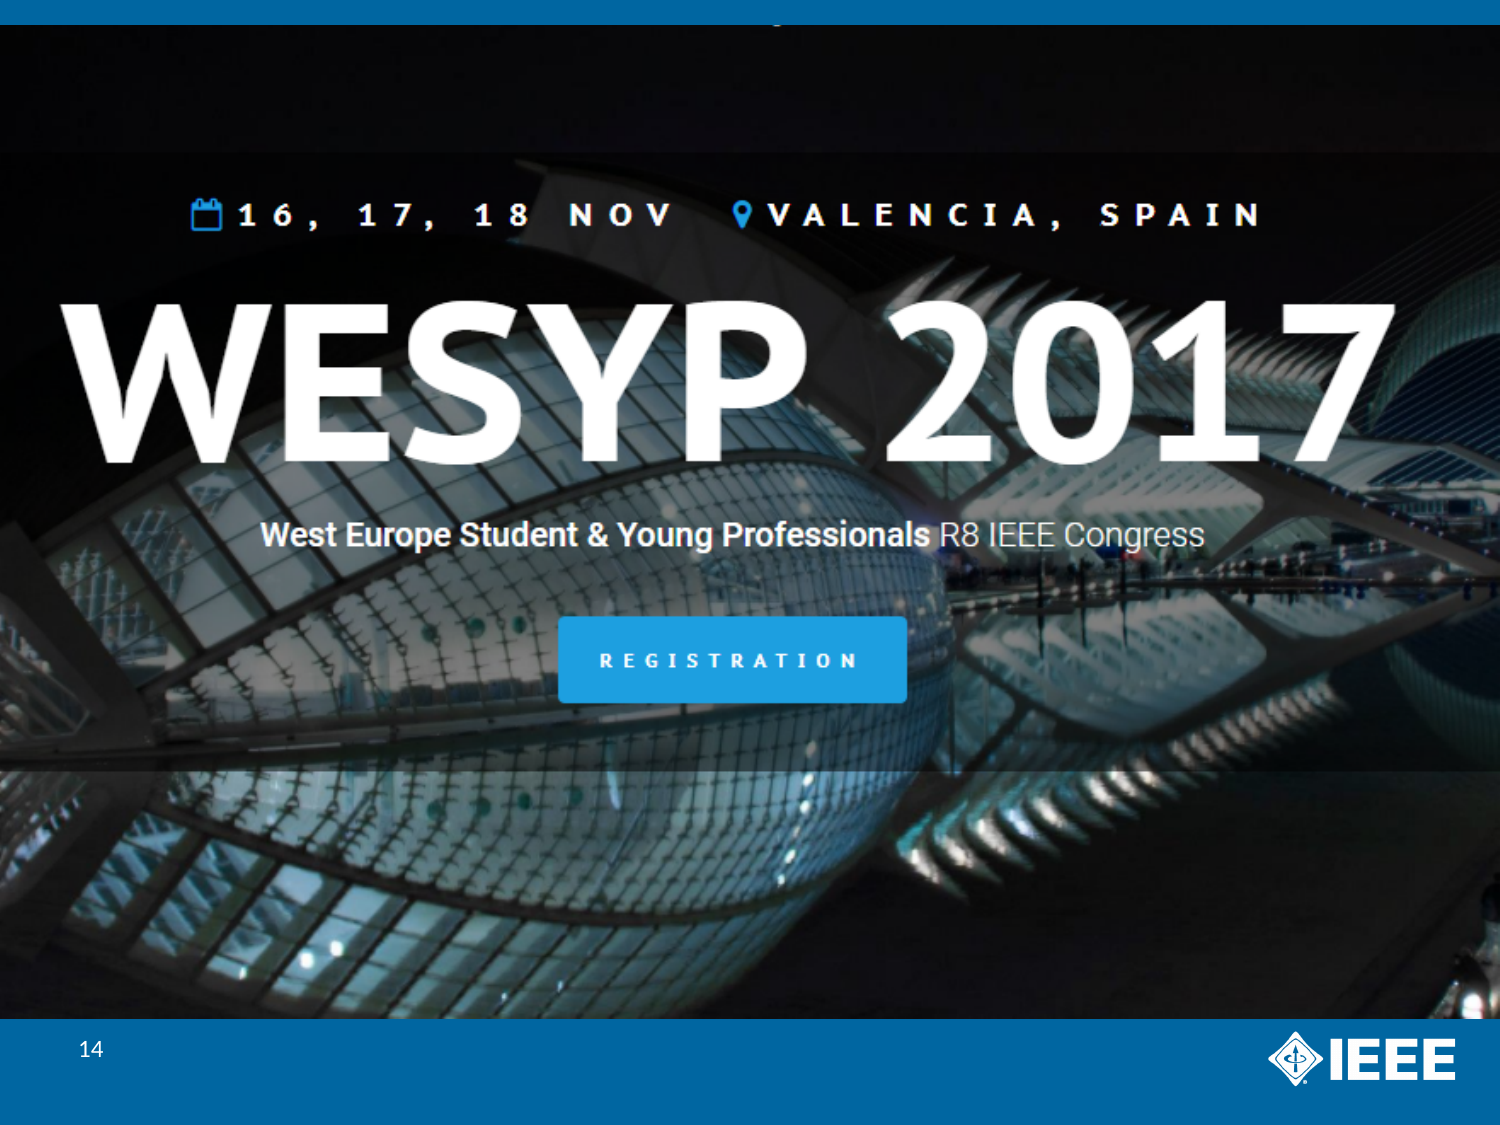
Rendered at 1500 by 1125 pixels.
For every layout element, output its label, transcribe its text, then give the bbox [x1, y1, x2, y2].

slide_number 14 [63, 1019, 143, 1078]
picture [0, 0, 1500, 1125]
